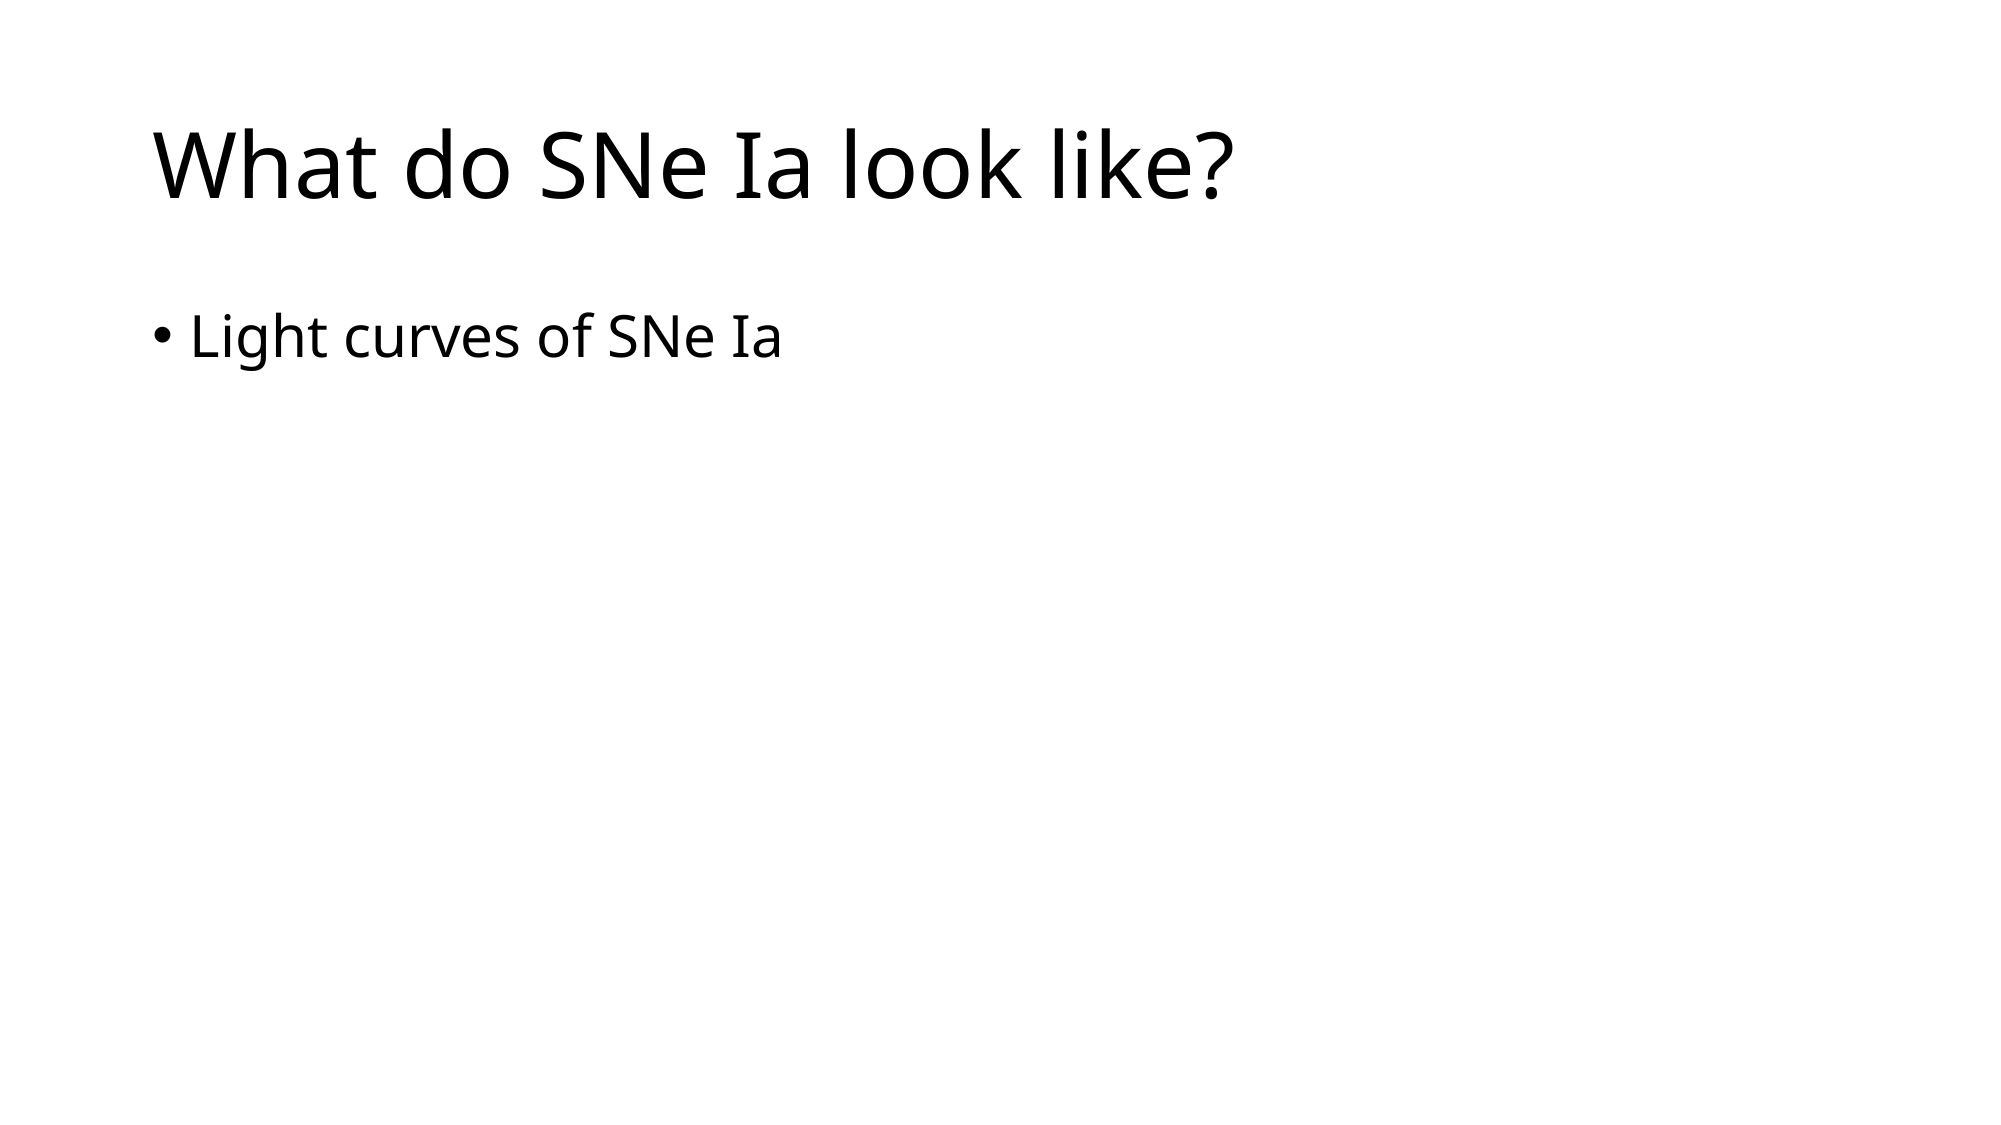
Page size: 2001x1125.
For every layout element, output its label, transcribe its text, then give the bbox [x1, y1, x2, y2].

list Light curves of SNe Ia [137, 299, 1863, 1014]
title What do SNe Ia look like? [137, 59, 1863, 278]
